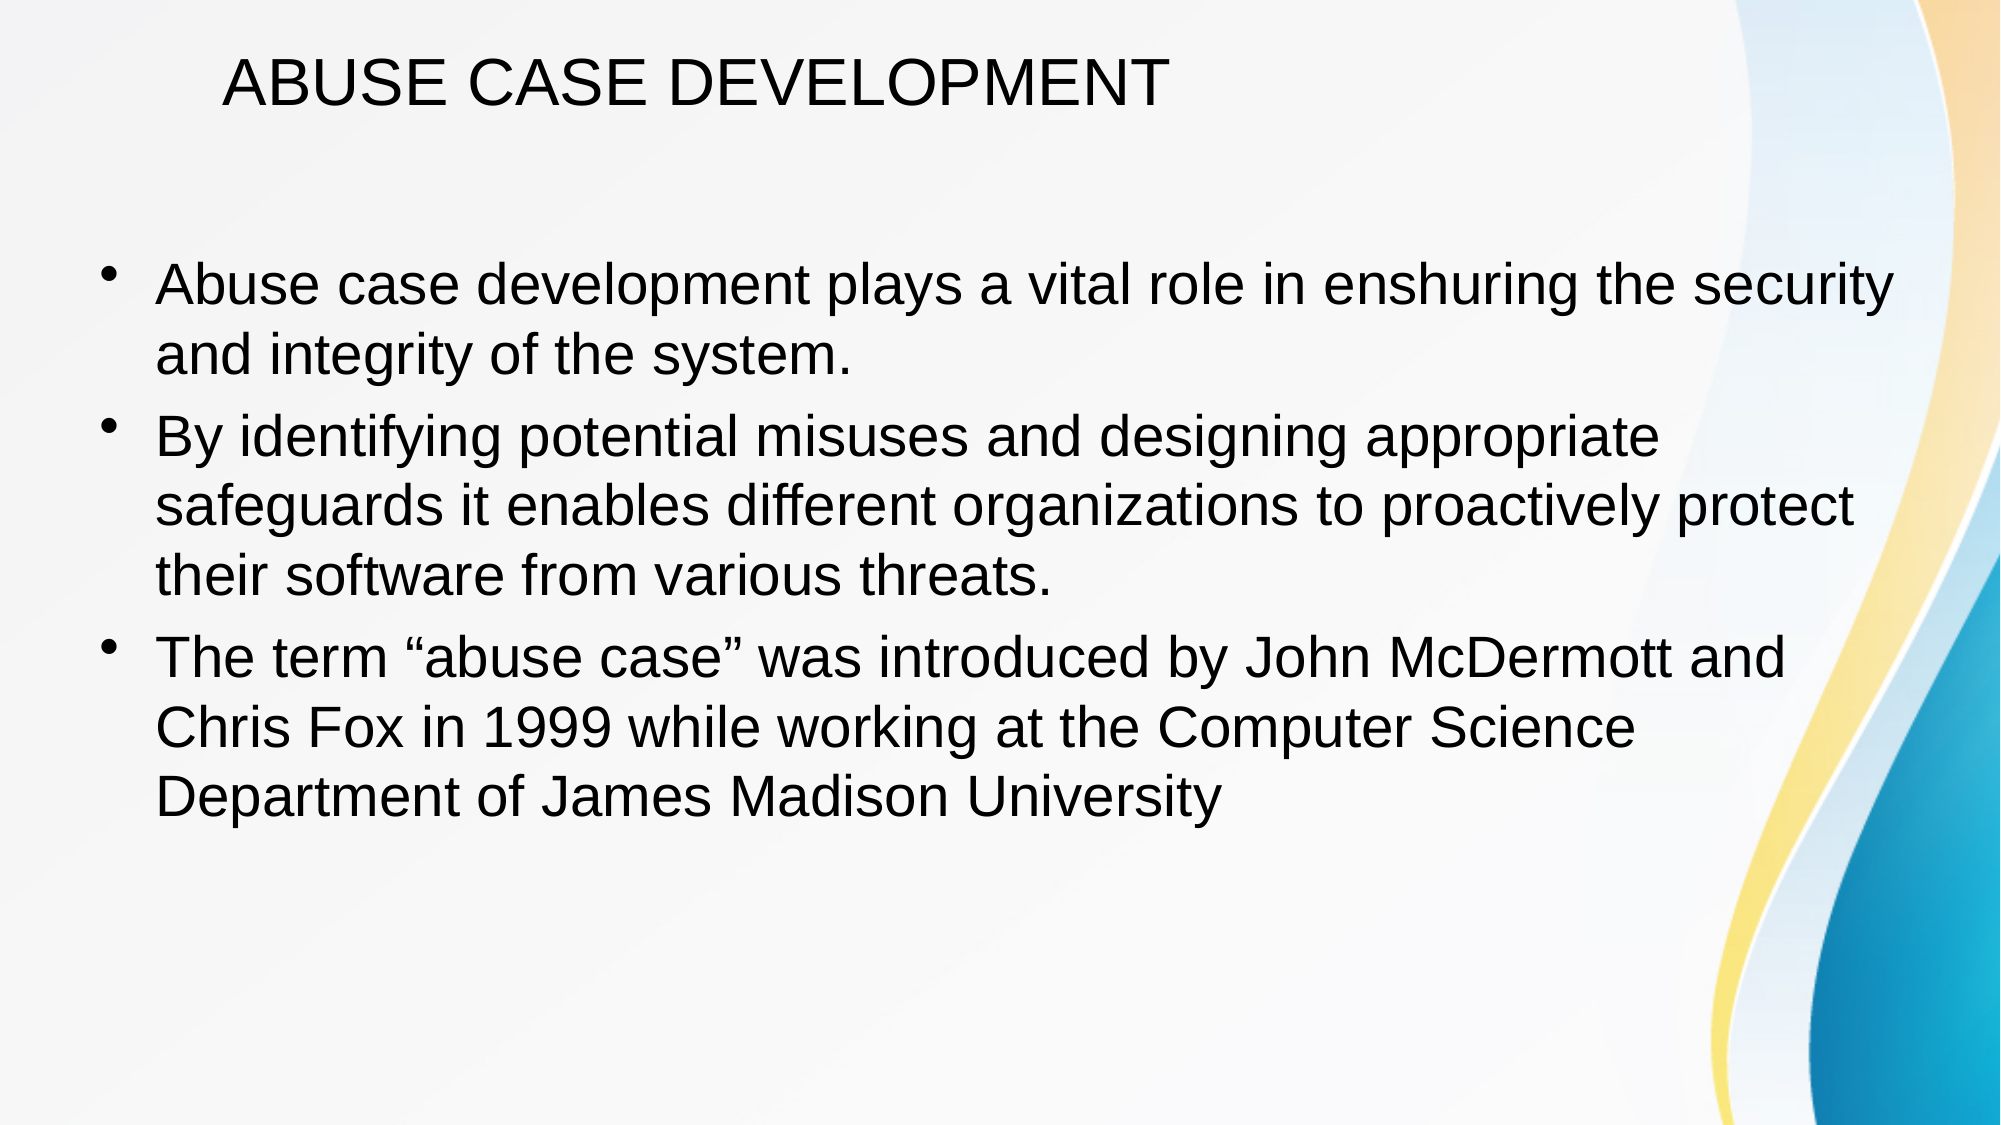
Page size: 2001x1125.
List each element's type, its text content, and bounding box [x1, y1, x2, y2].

picture [0, 0, 2001, 1125]
title ABUSE CASE DEVELOPMENT [207, 30, 1901, 128]
list Abuse case development plays a vital role in enshuring the security and integrity of the system. By identifying potential misuses and designing appropriate safeguards it enables different organizations to proactively protect their software from various threats. The term “abuse case” was introduced by John McDermott and Chris Fox in 1999 while working at the Computer Science Department of James Madison University [84, 157, 1914, 1074]
